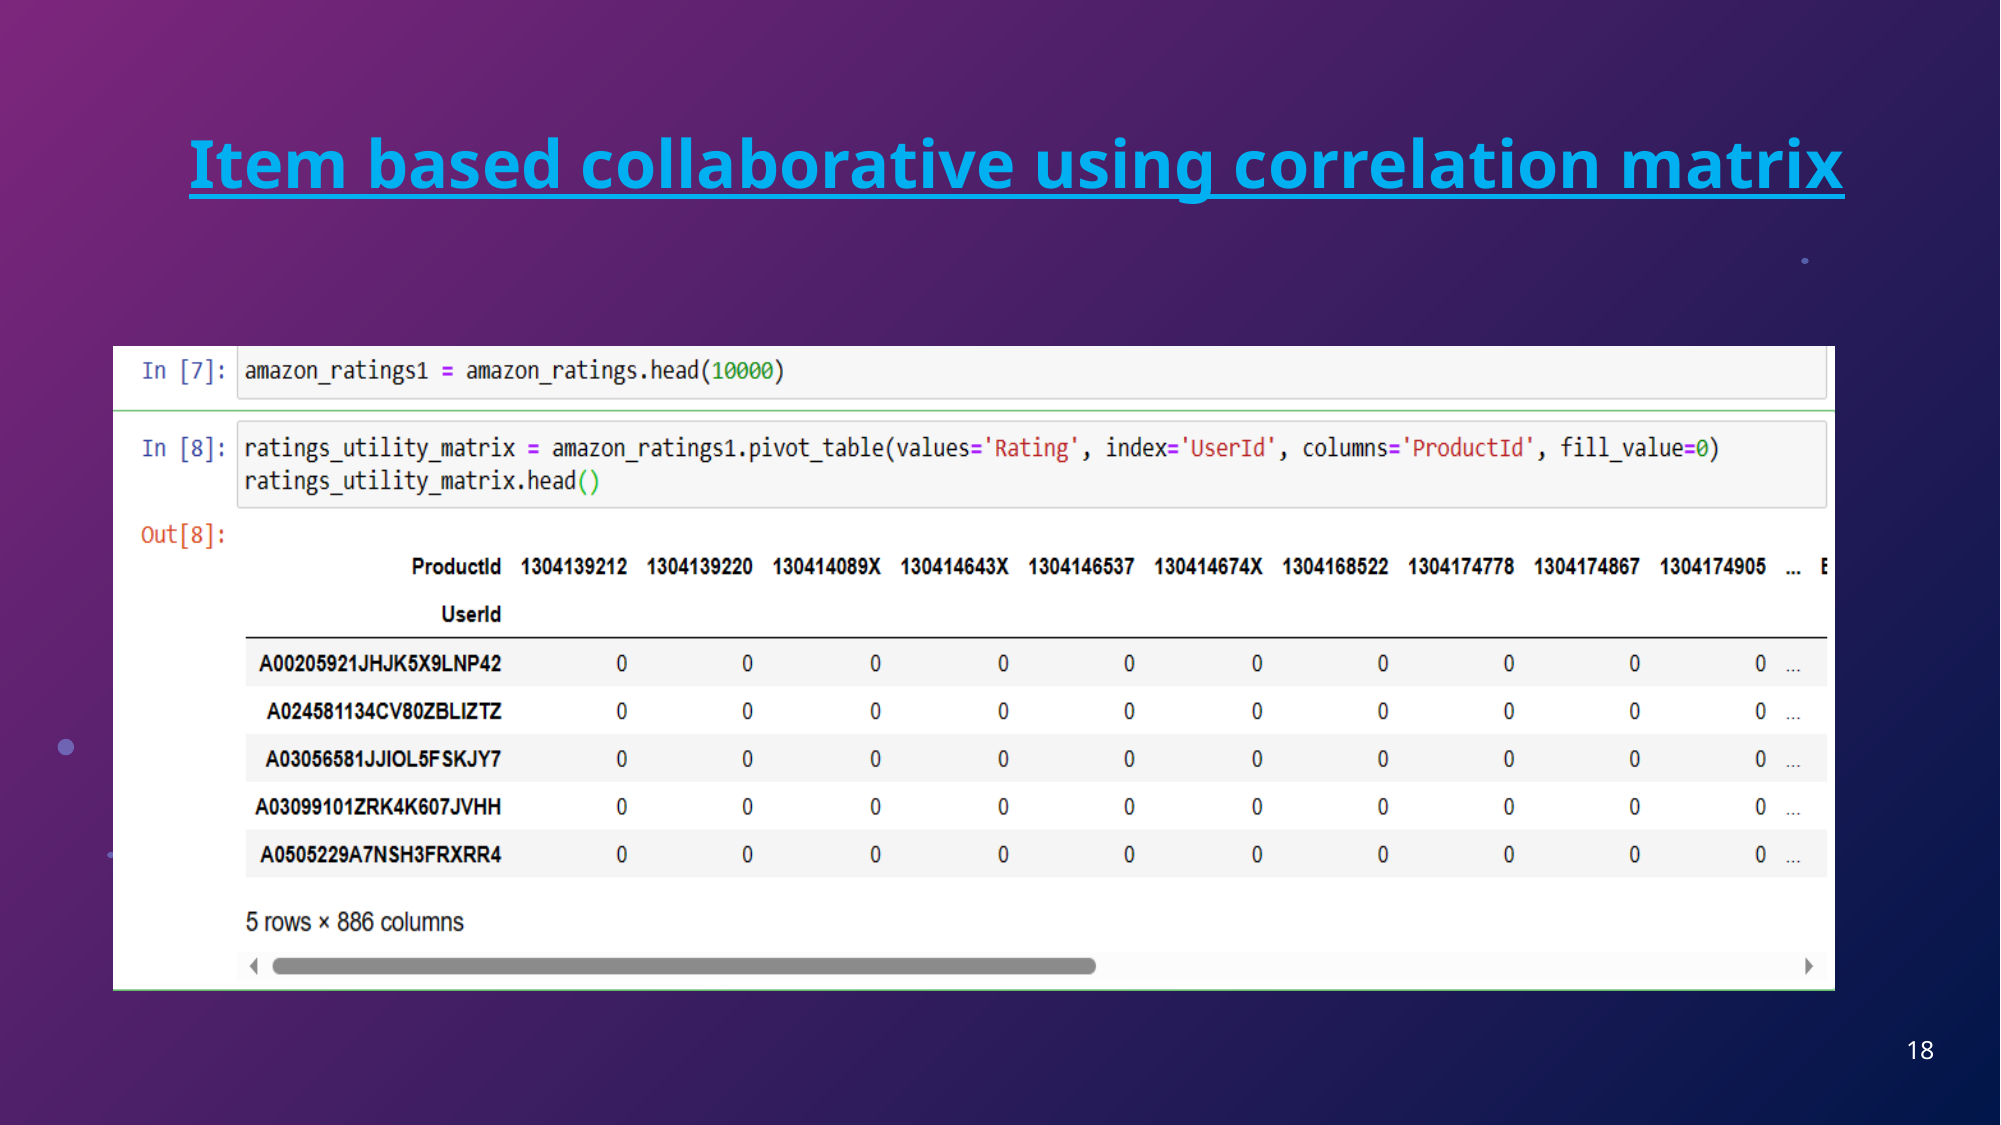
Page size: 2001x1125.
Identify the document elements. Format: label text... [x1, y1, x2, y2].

title Item based collaborative using correlation matrix [154, 58, 1880, 277]
slide_number 18 [1499, 1021, 1950, 1082]
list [113, 346, 1835, 991]
